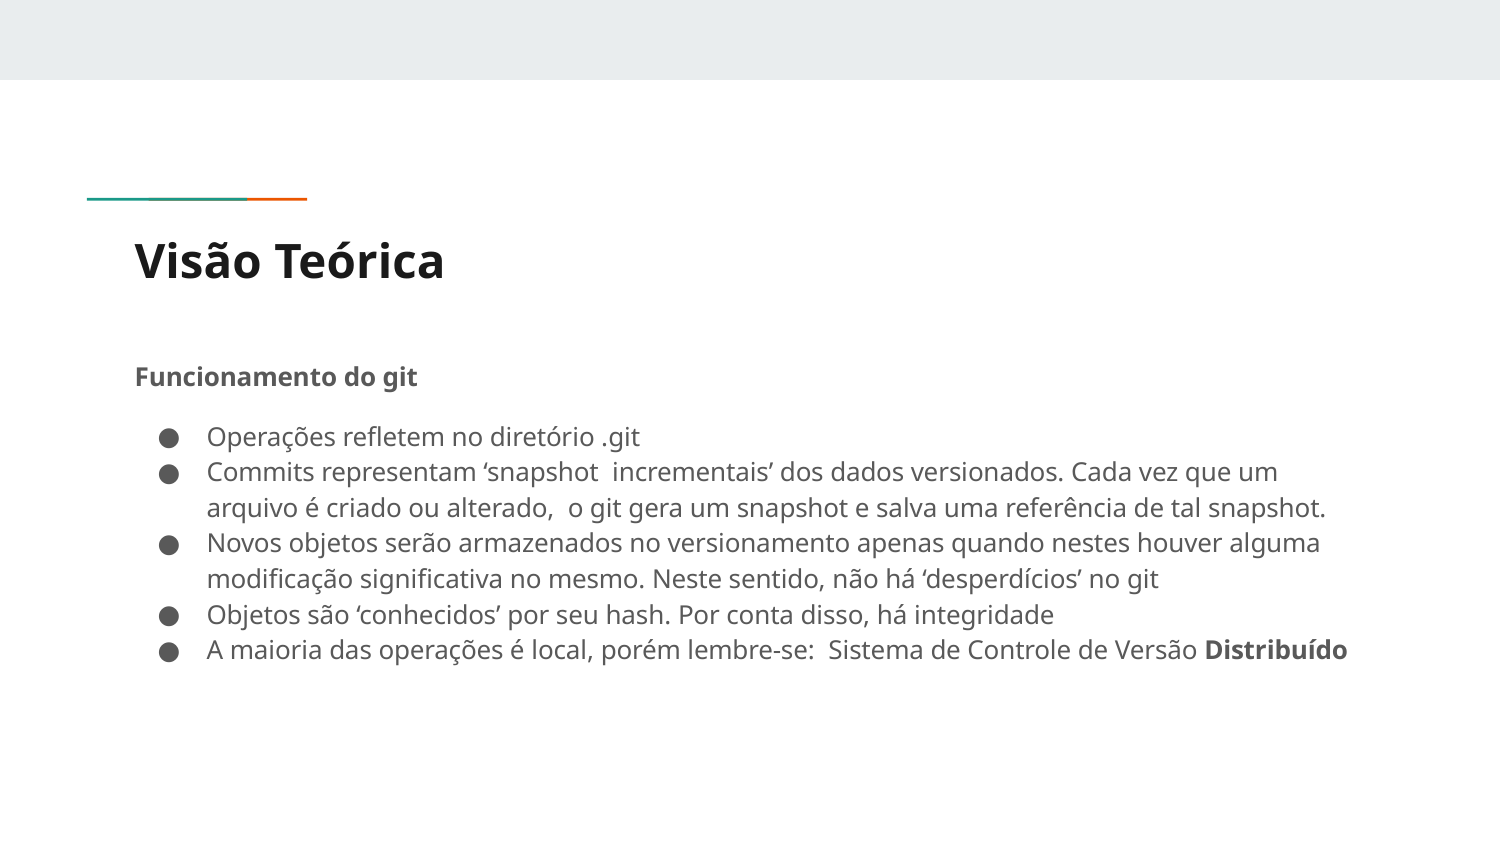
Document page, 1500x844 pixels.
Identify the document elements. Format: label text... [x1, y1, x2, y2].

title Visão Teórica [119, 216, 1381, 305]
list Funcionamento do git Operações refletem no diretório .git Commits representam ‘snapshot incrementais’ dos dados versionados. Cada vez que um arquivo é criado ou alterado, o git gera um snapshot e salva uma referência de tal snapshot. Novos objetos serão armazenados no versionamento apenas quando nestes houver alguma modificação significativa no mesmo. Neste sentido, não há ‘desperdícios’ no git Objetos são ‘conhecidos’ por seu hash. Por conta disso, há integridade A maioria das operações é local, porém lembre-se: Sistema de Controle de Versão Distribuído [119, 341, 1381, 712]
